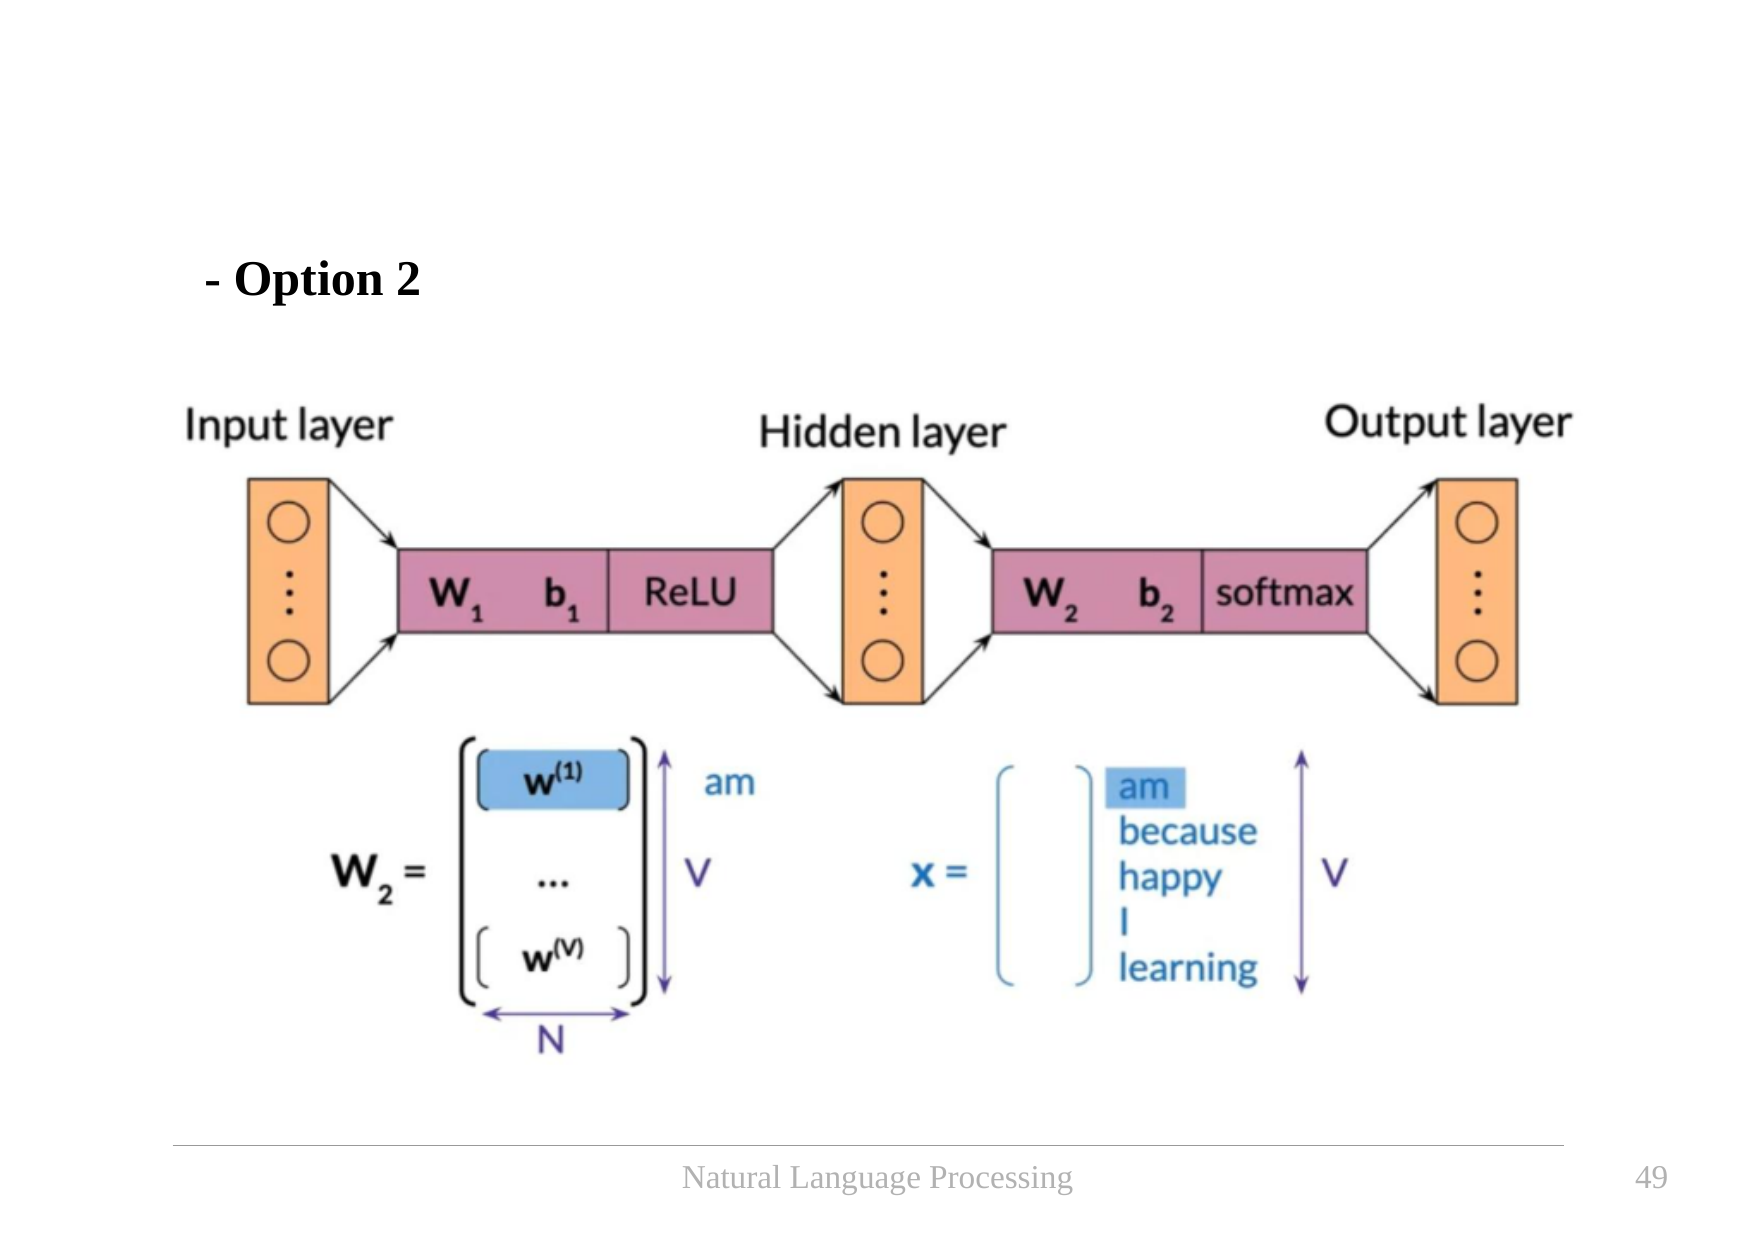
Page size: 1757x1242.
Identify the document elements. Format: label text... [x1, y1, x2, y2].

picture [77, 353, 1646, 1070]
footer Natural Language Processing [597, 1154, 1160, 1196]
text_box - Option 2 [202, 243, 1646, 306]
slide_number 49 [1264, 1154, 1669, 1196]
